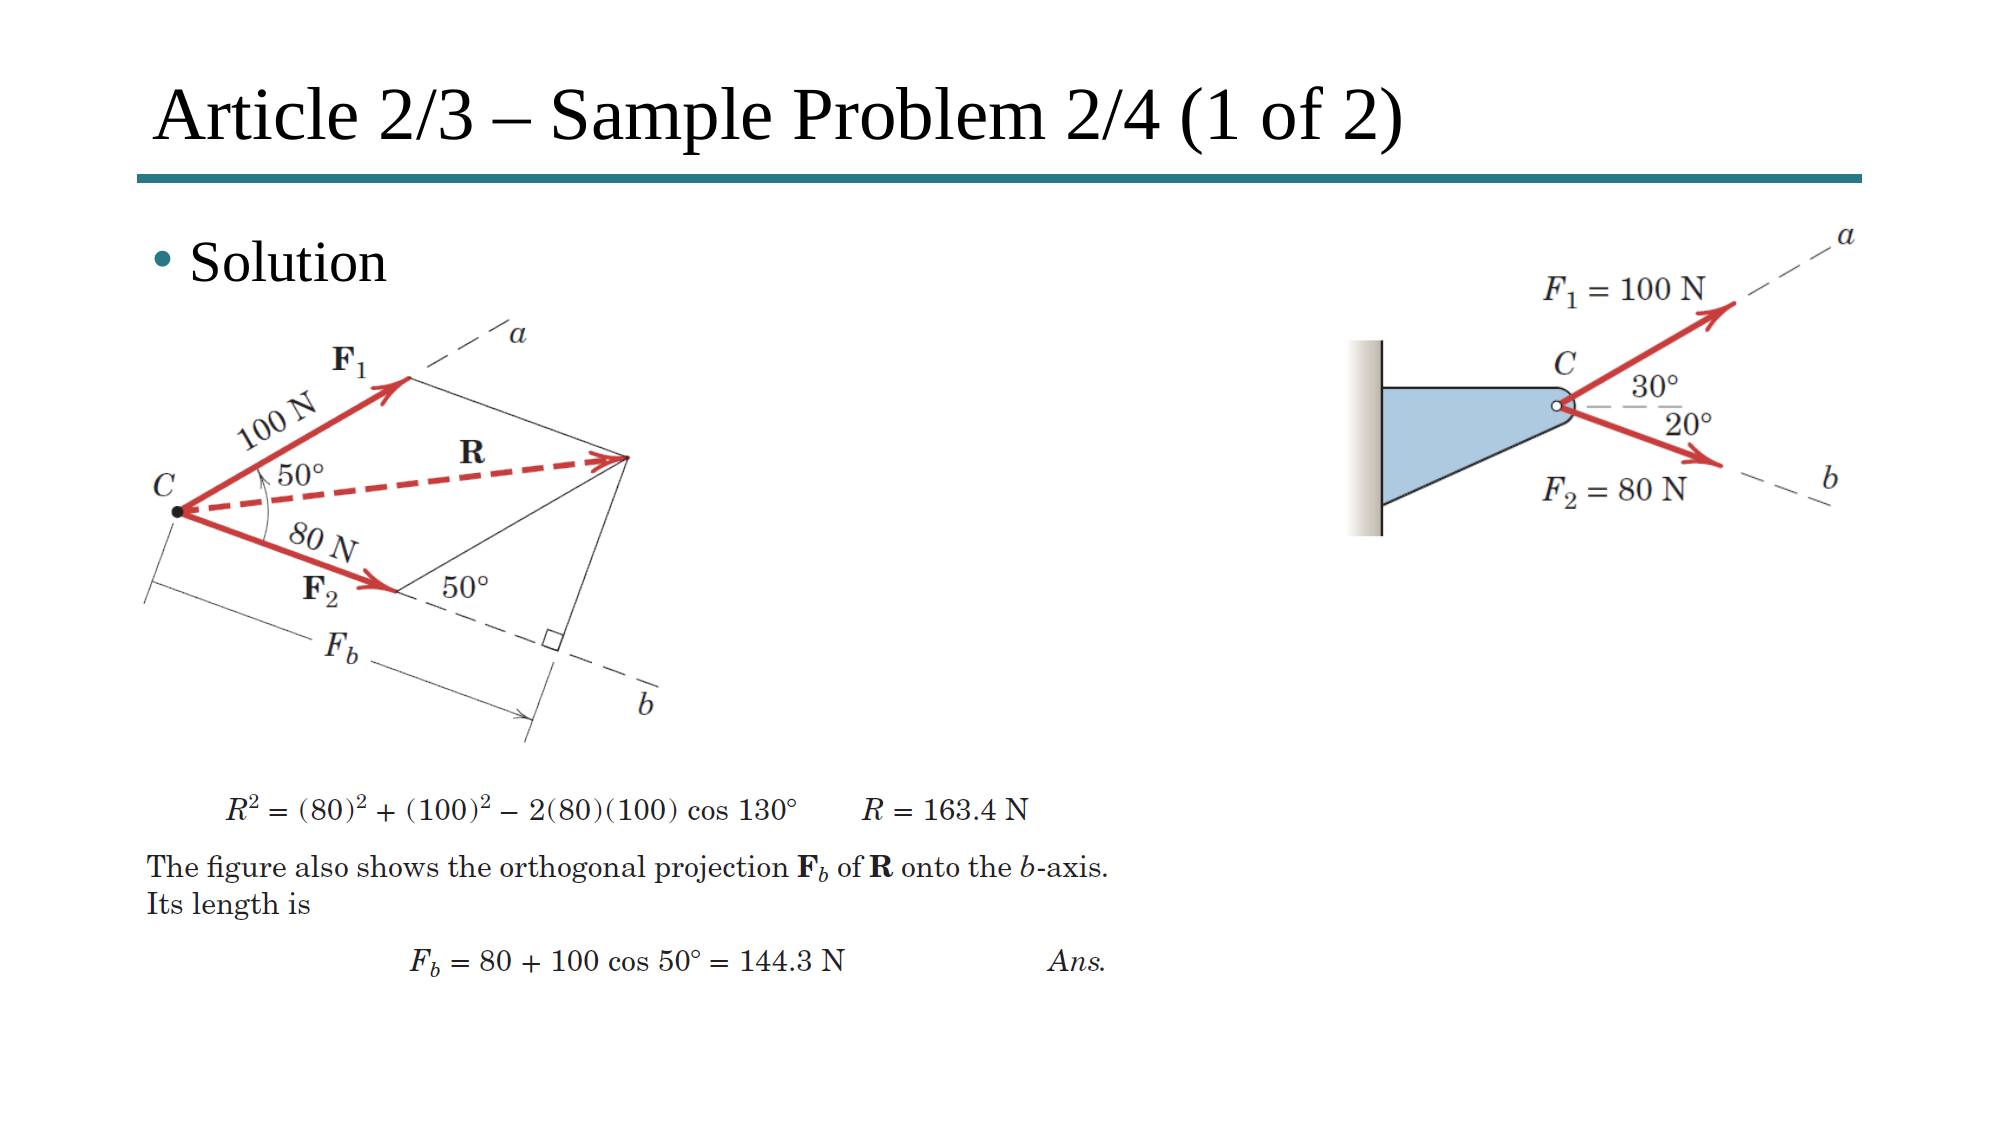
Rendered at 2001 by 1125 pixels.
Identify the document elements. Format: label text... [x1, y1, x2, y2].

picture [137, 788, 1113, 985]
picture [1337, 223, 1863, 541]
picture [137, 310, 663, 747]
title Article 2/3 – Sample Problem 2/4 (1 of 2) [137, 59, 1863, 170]
list Solution [137, 223, 1863, 1091]
